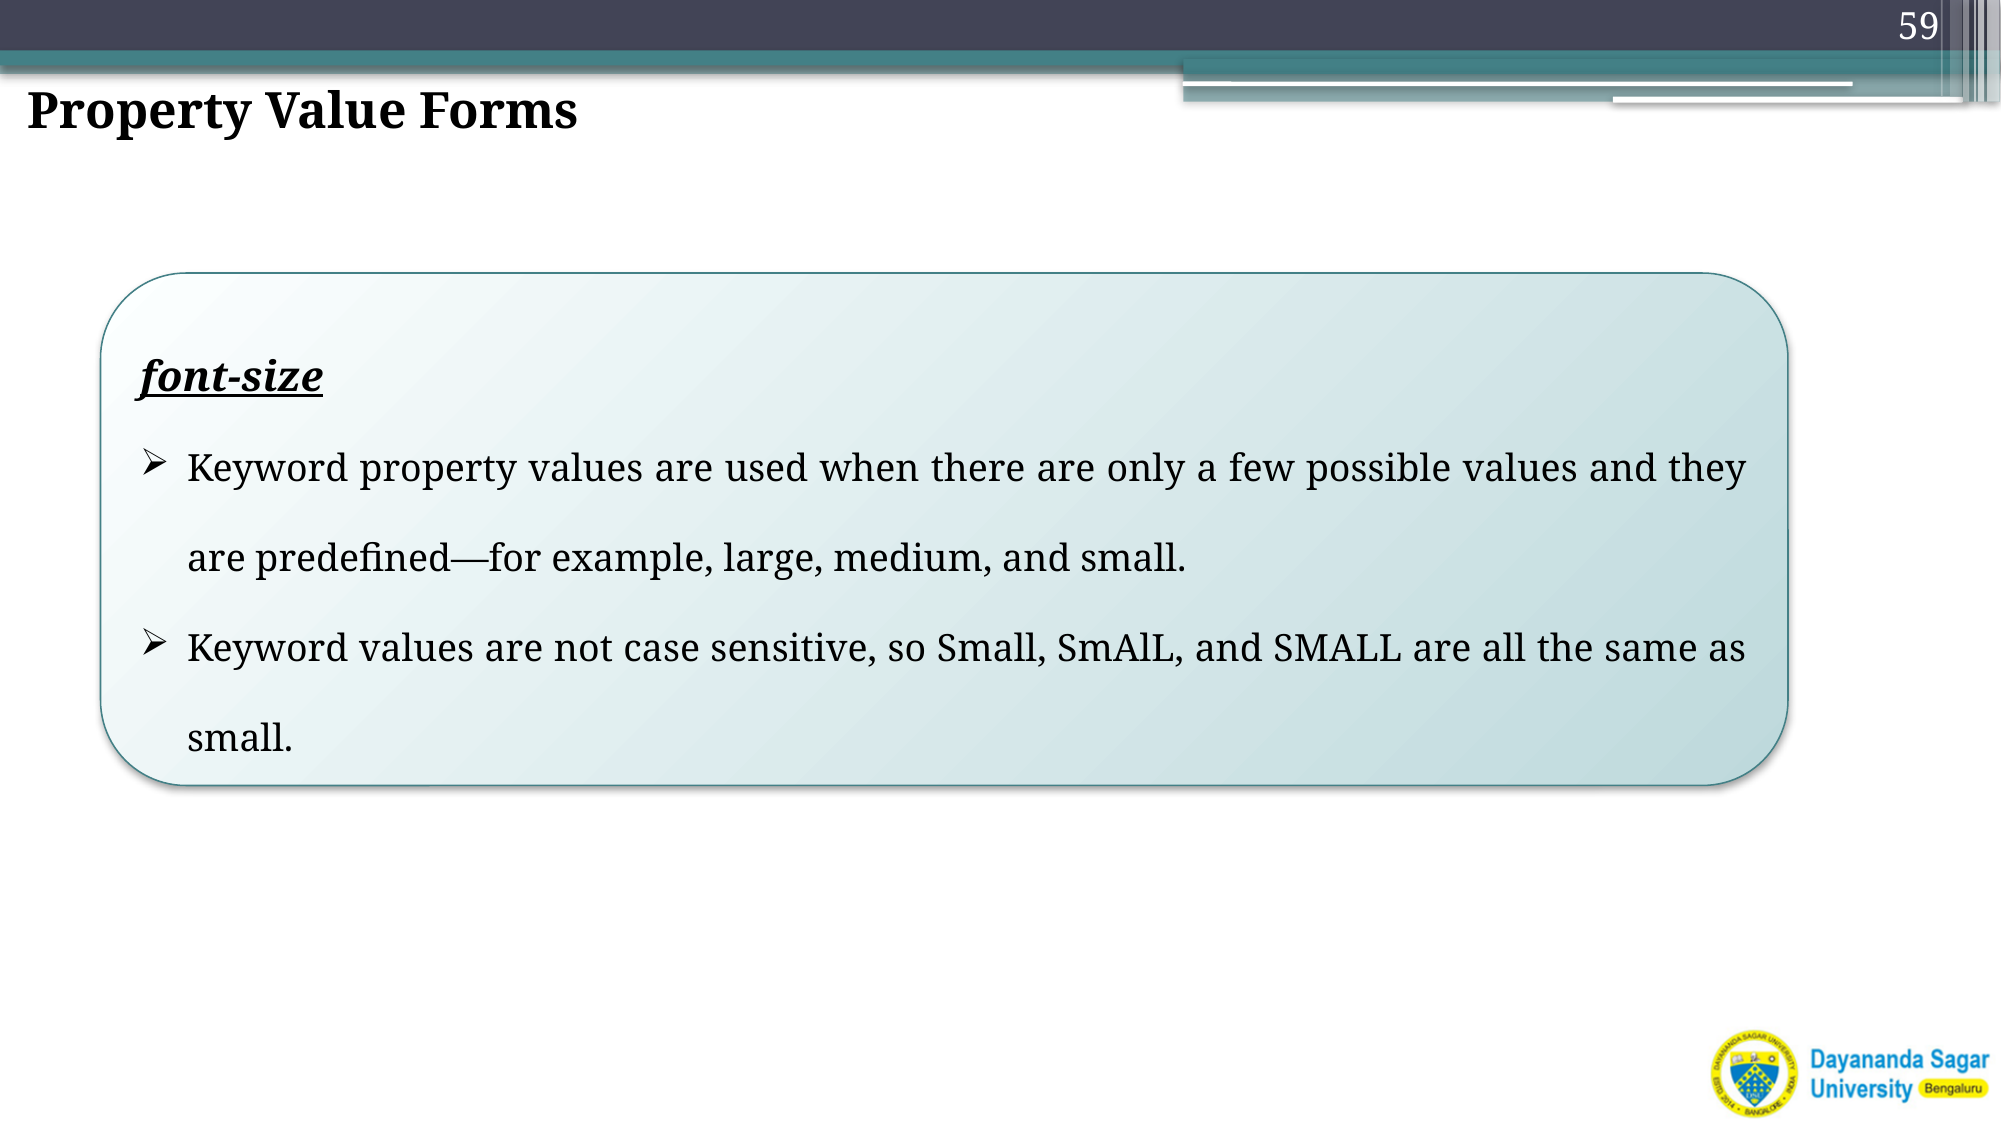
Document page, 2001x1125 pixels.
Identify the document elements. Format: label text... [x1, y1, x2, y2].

picture [1707, 1021, 1996, 1125]
slide_number 59 [1788, 0, 1955, 61]
text_box Property Value Forms [12, 70, 1150, 146]
text_box font-size Keyword property values are used when there are only a few possible values and they are predefined—for example, large, medium, and small. Keyword values are not case sensitive, so Small, SmAlL, and SMALL are all the same as small. [99, 272, 1789, 787]
